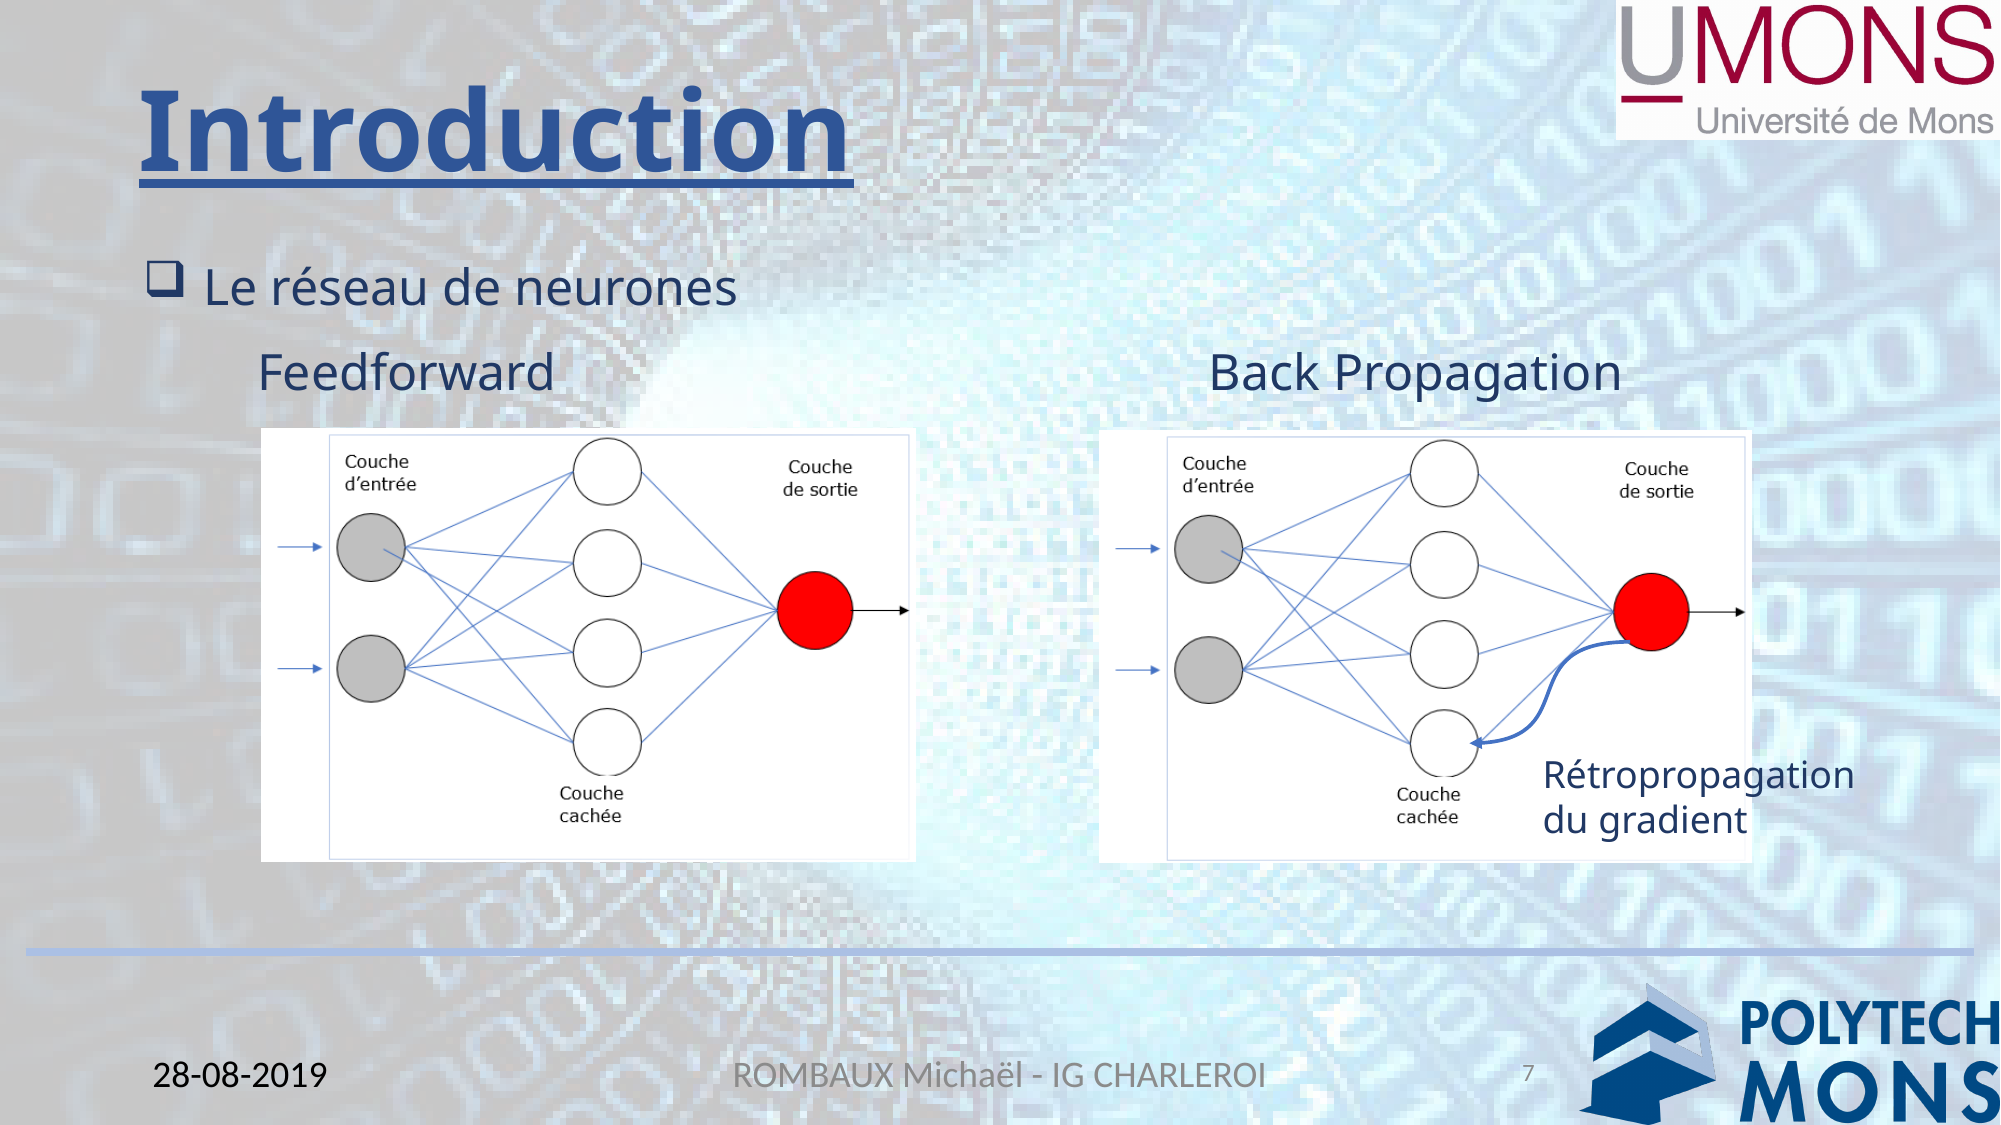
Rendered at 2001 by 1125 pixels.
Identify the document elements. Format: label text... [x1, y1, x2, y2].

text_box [1469, 641, 1631, 744]
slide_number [137, 1042, 588, 1103]
title Introduction [123, 0, 1289, 270]
text_box Rétropropagation du gradient [1752, 743, 1926, 848]
picture [261, 427, 916, 862]
picture [1579, 983, 2000, 1125]
text_box Le réseau de neurones Feedforward Back Propagation [128, 247, 1872, 408]
picture [1616, 0, 2000, 140]
picture [1099, 430, 1752, 863]
slide_number 7 [1406, 1042, 1550, 1102]
footer ROMBAUX Michaël - IG CHARLEROI [662, 1042, 1338, 1103]
